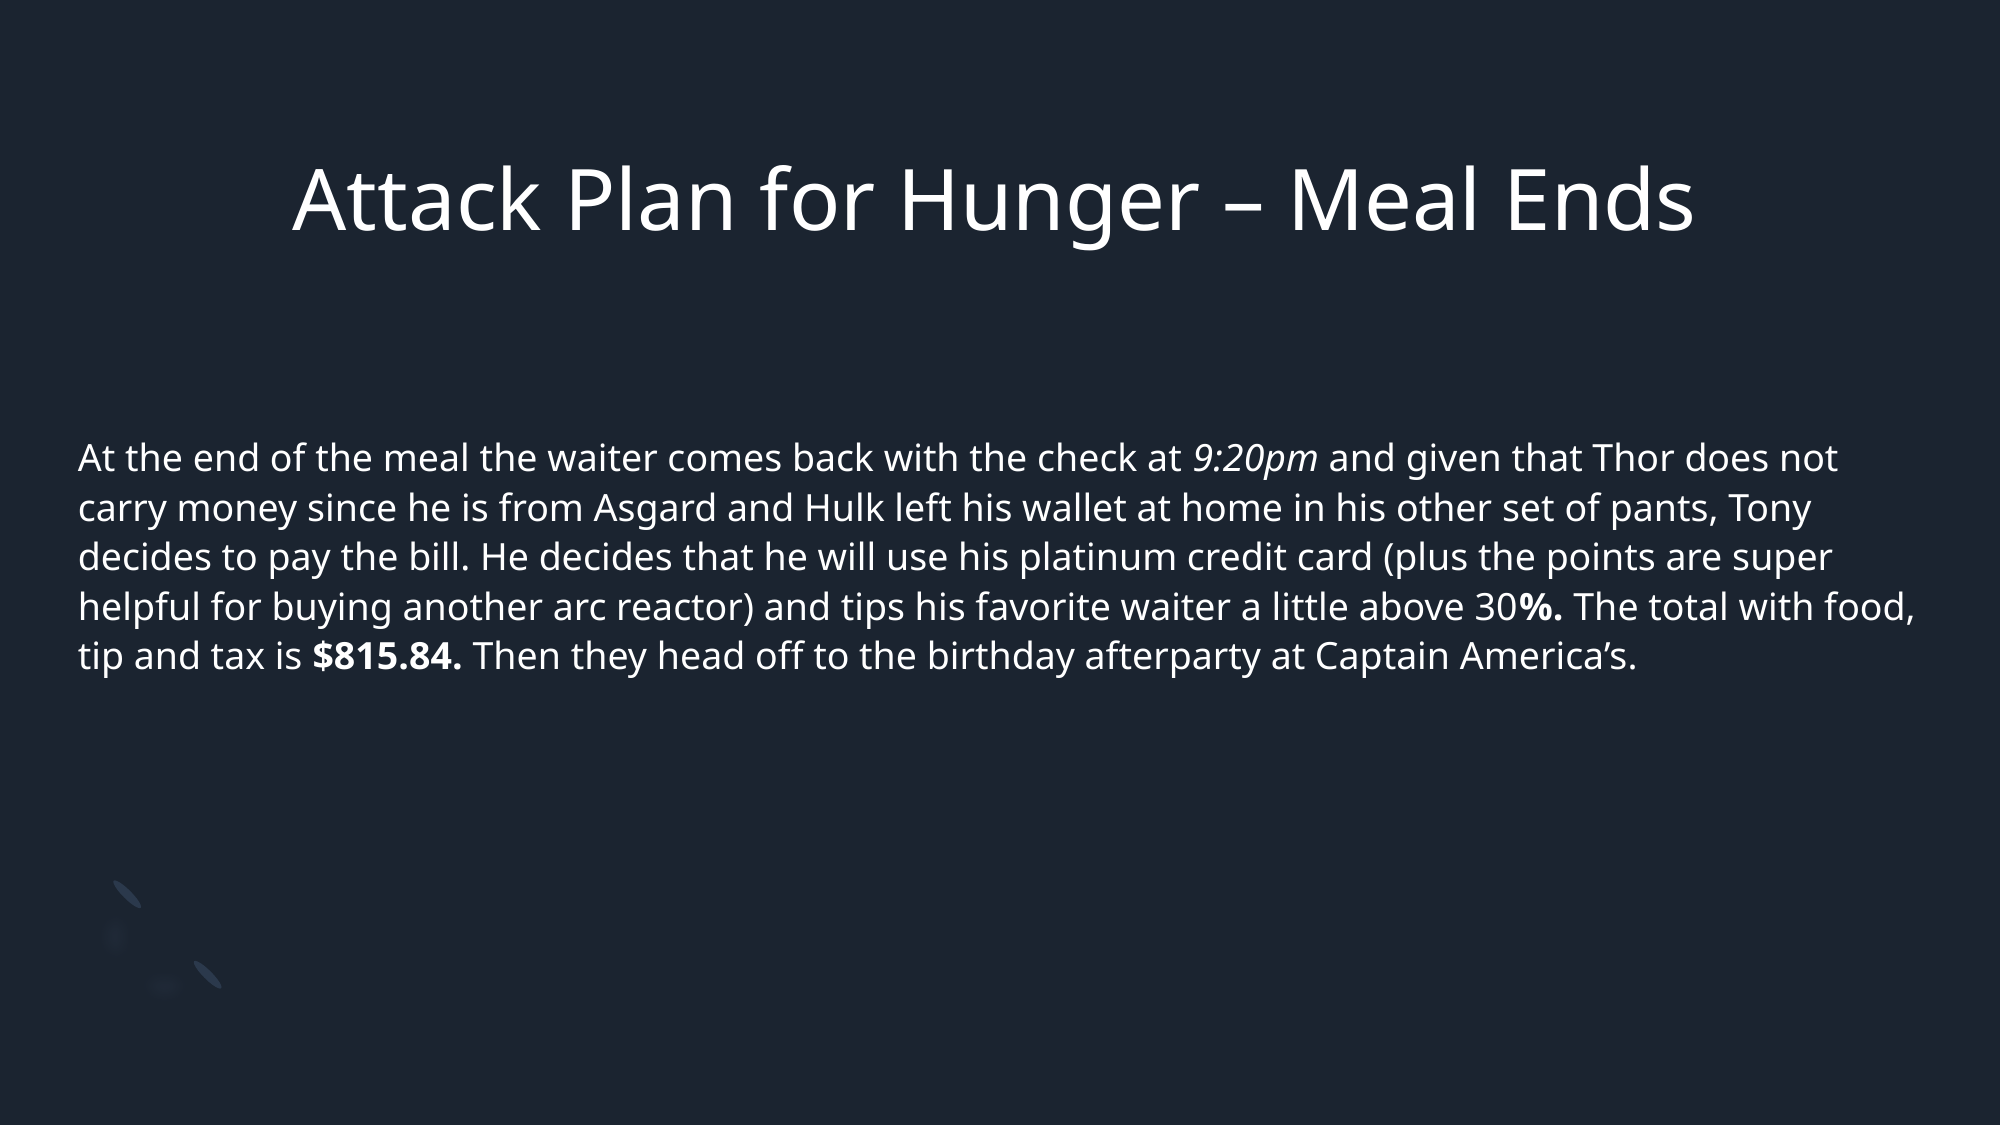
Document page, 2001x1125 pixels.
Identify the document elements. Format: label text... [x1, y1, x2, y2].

list At the end of the meal the waiter comes back with the check at 9:20pm and given that Thor does not carry money since he is from Asgard and Hulk left his wallet at home in his other set of pants, Tony decides to pay the bill. He decides that he will use his platinum credit card (plus the points are super helpful for buying another arc reactor) and tips his favorite waiter a little above 30%. The total with food, tip and tax is $815.84. Then they head off to the birthday afterparty at Captain America’s. [77, 429, 1923, 734]
title Attack Plan for Hunger – Meal Ends [292, 145, 1708, 274]
